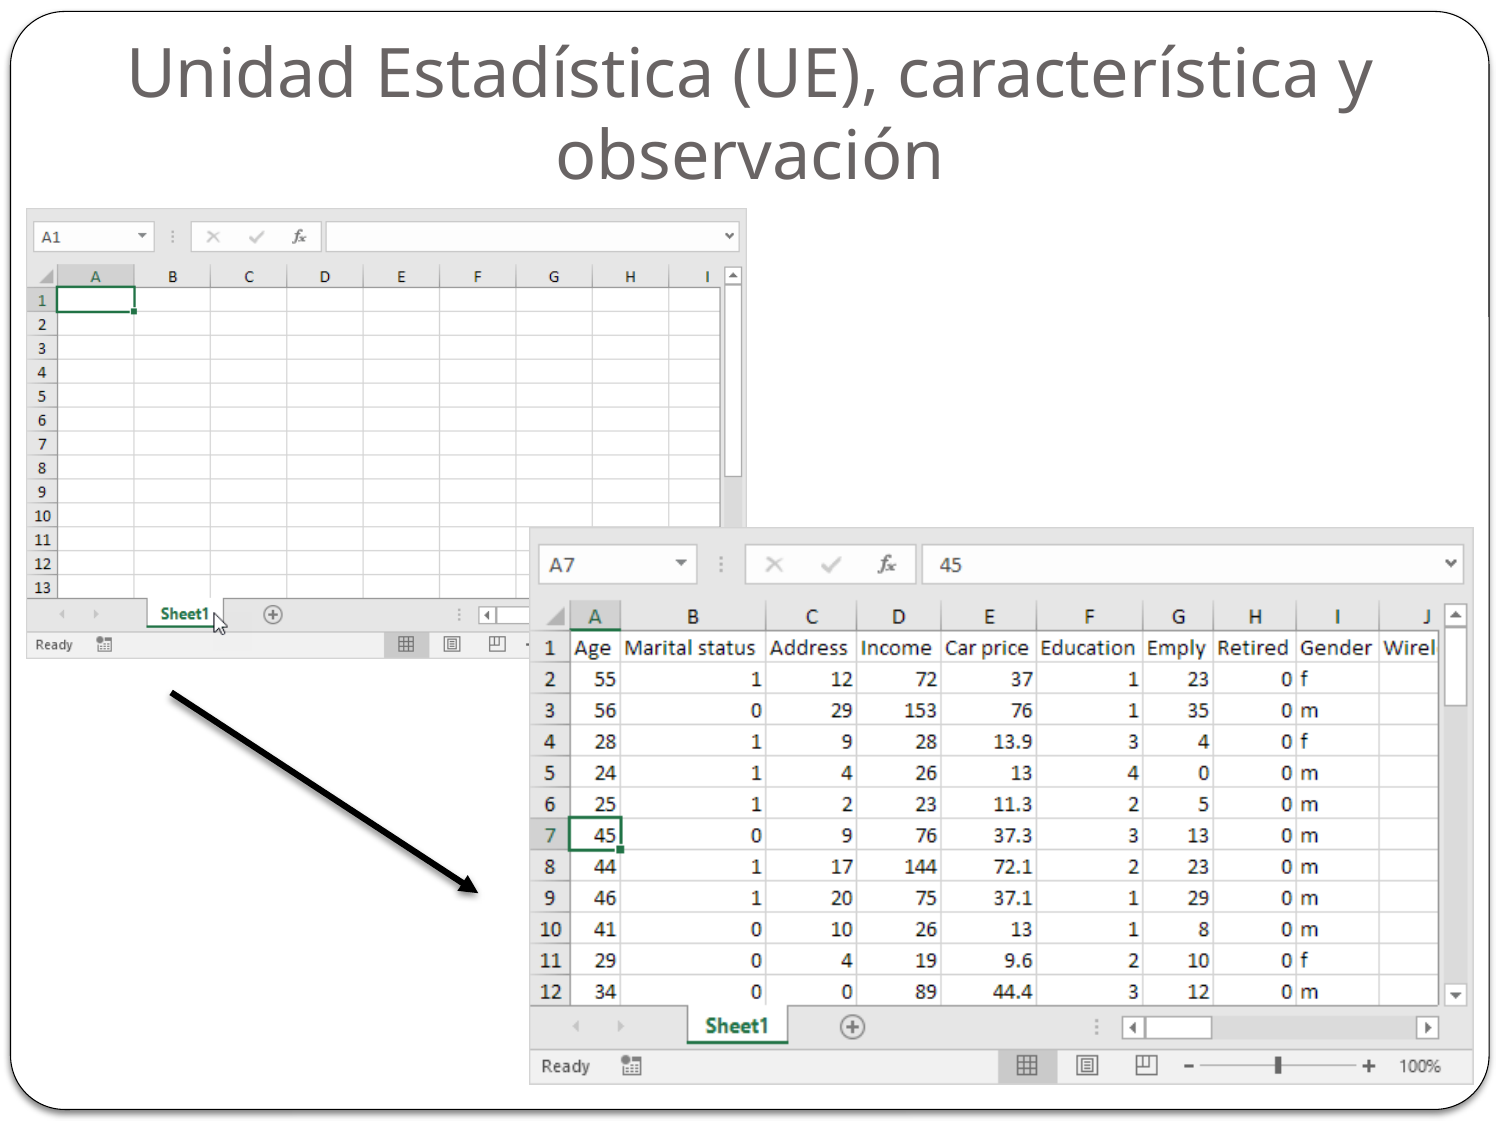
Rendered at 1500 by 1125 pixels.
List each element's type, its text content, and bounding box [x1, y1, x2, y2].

picture [25, 208, 1474, 1086]
title Unidad Estadística (UE), característica y observación [0, 20, 1500, 209]
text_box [170, 692, 479, 894]
